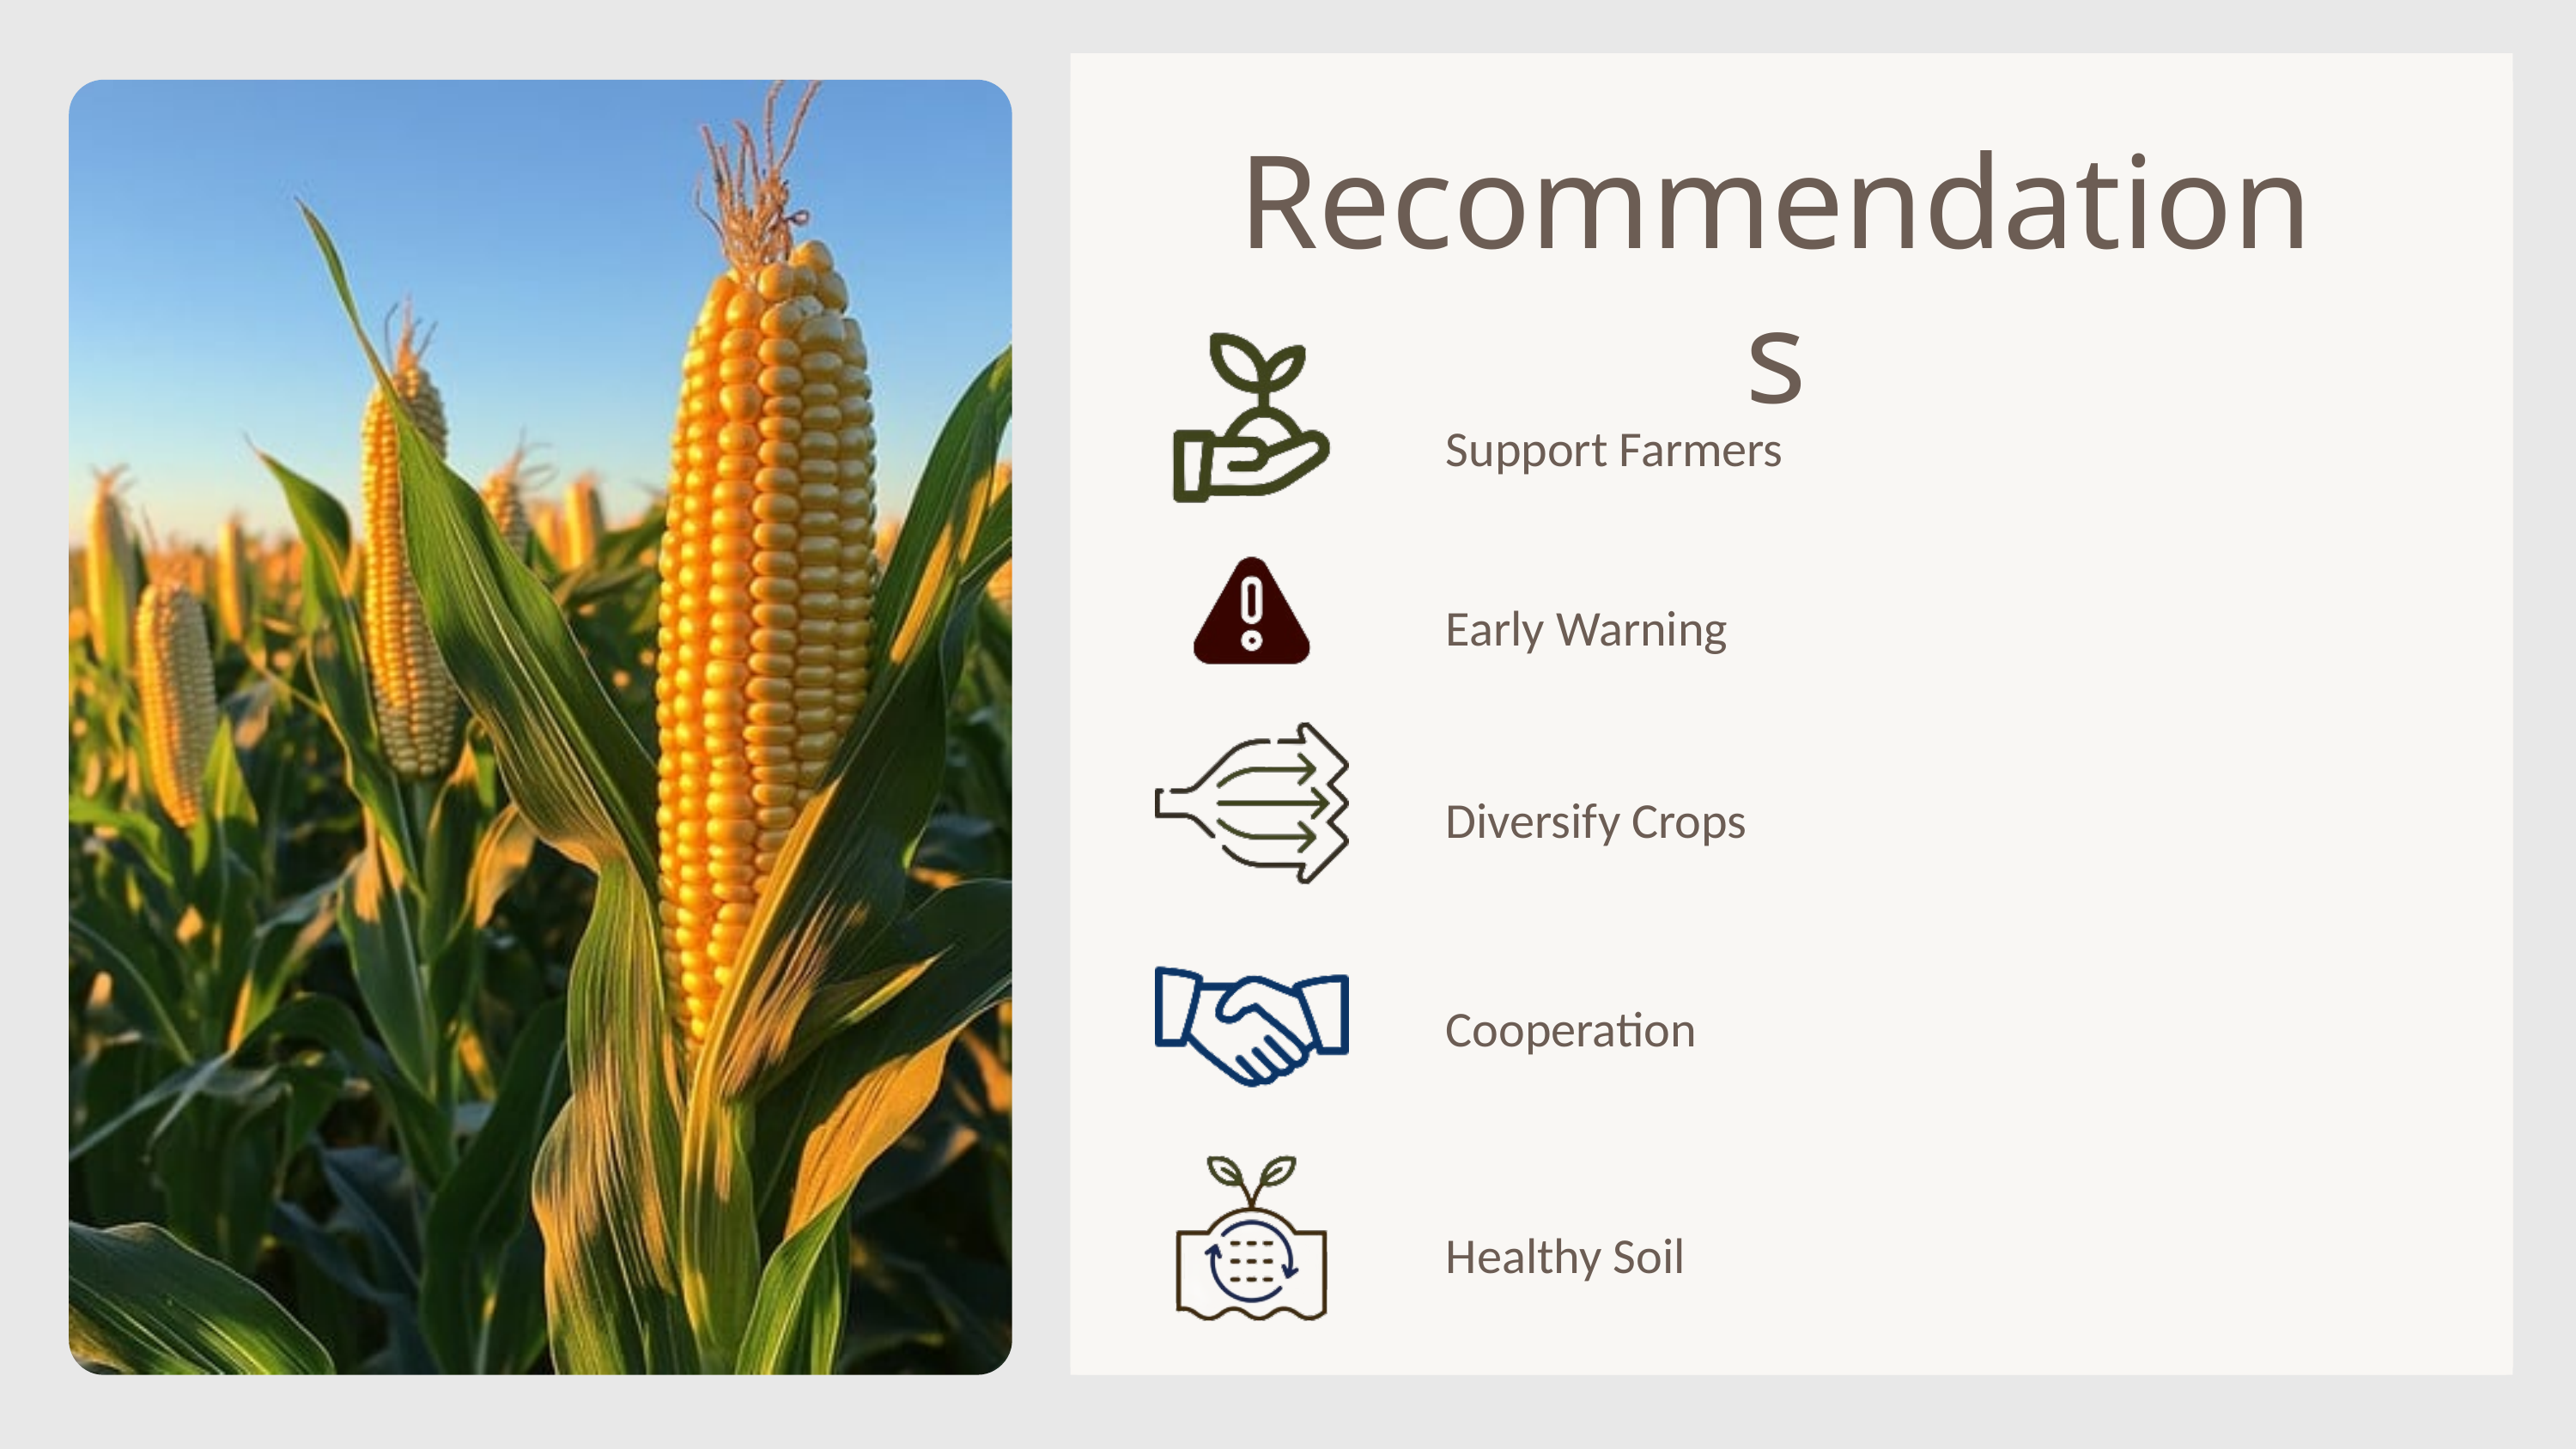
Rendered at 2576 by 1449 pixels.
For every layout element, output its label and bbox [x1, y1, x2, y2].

picture [1155, 321, 1349, 900]
picture [1155, 930, 1349, 1125]
picture [1155, 1142, 1349, 1336]
text_box [1070, 52, 2513, 1375]
picture [68, 79, 1012, 1375]
